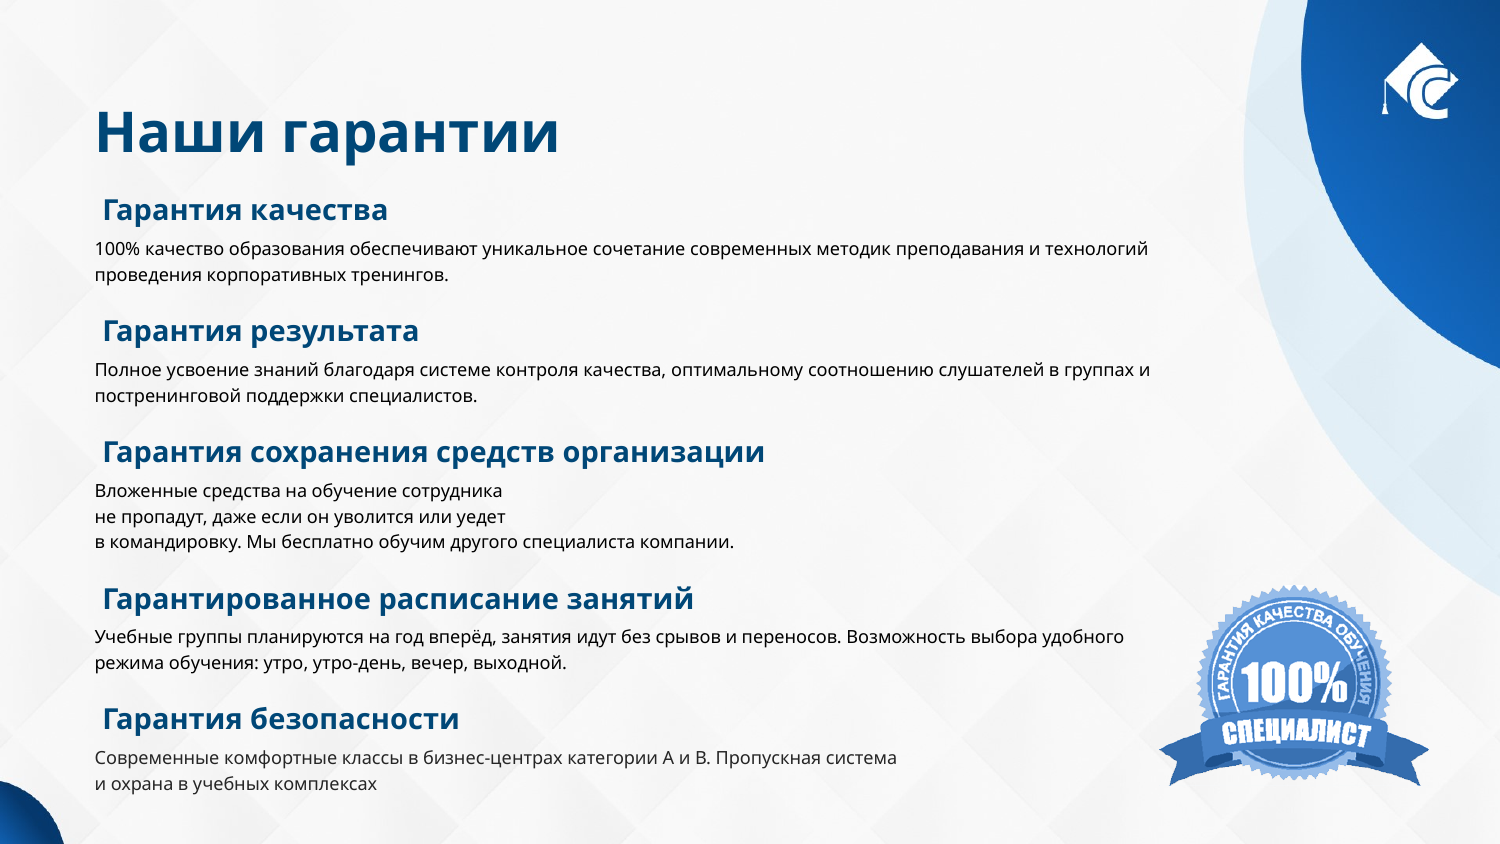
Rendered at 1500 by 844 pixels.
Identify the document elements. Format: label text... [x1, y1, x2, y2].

picture [0, 0, 1500, 844]
title Наши гарантии [83, 52, 1199, 190]
list Гарантия качества 100% качество образования обеспечивают уникальное сочетание современных методик преподавания и технологий проведения корпоративных тренингов. Гарантия результата Полное усвоение знаний благодаря системе контроля качества, оптимальному соотношению слушателей в группах и постренинговой поддержки специалистов. Гарантия сохранения средств организации Вложенные средства на обучение сотрудника не пропадут, даже если он уволится или уедет в командировку. Мы бесплатно обучим другого специалиста компании. Гарантированное расписание занятий Учебные группы планируются на год вперёд, занятия идут без срывов и переносов. Возможность выбора удобного режима обучения: утро, утро-день, вечер, выходной. Гарантия безопасности Современные комфортные классы в бизнес-центрах категории А и В. Пропускная система и охрана в учебных комплексах [83, 190, 1199, 809]
